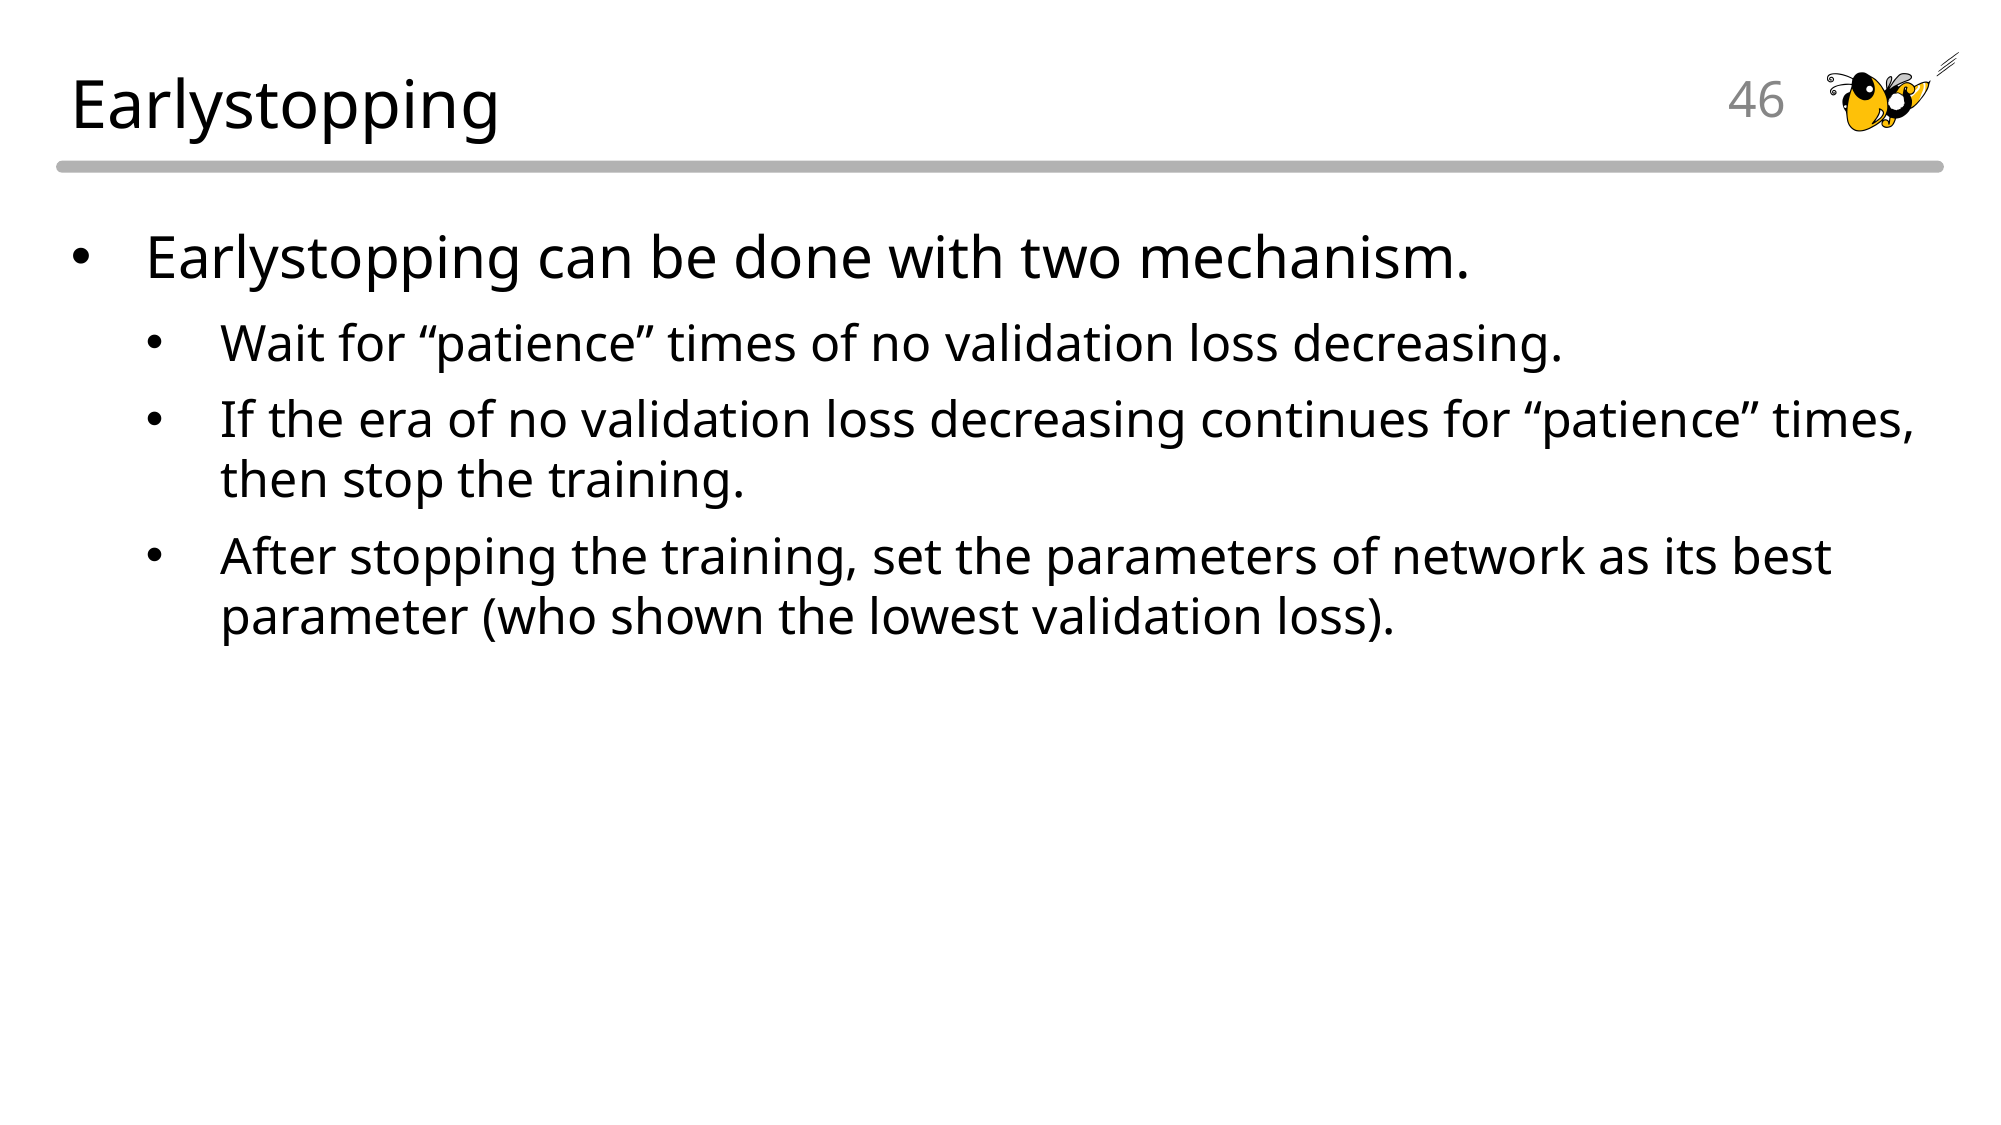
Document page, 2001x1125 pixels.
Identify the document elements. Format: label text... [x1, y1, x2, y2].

slide_number 46 [1695, 61, 1820, 141]
title Earlystopping [40, 52, 1640, 151]
picture [1827, 52, 1959, 132]
list Earlystopping can be done with two mechanism. Wait for “patience” times of no validation loss decreasing. If the era of no validation loss decreasing continues for “patience” times, then stop the training. After stopping the training, set the parameters of network as its best parameter (who shown the lowest validation loss). [56, 206, 1944, 1047]
